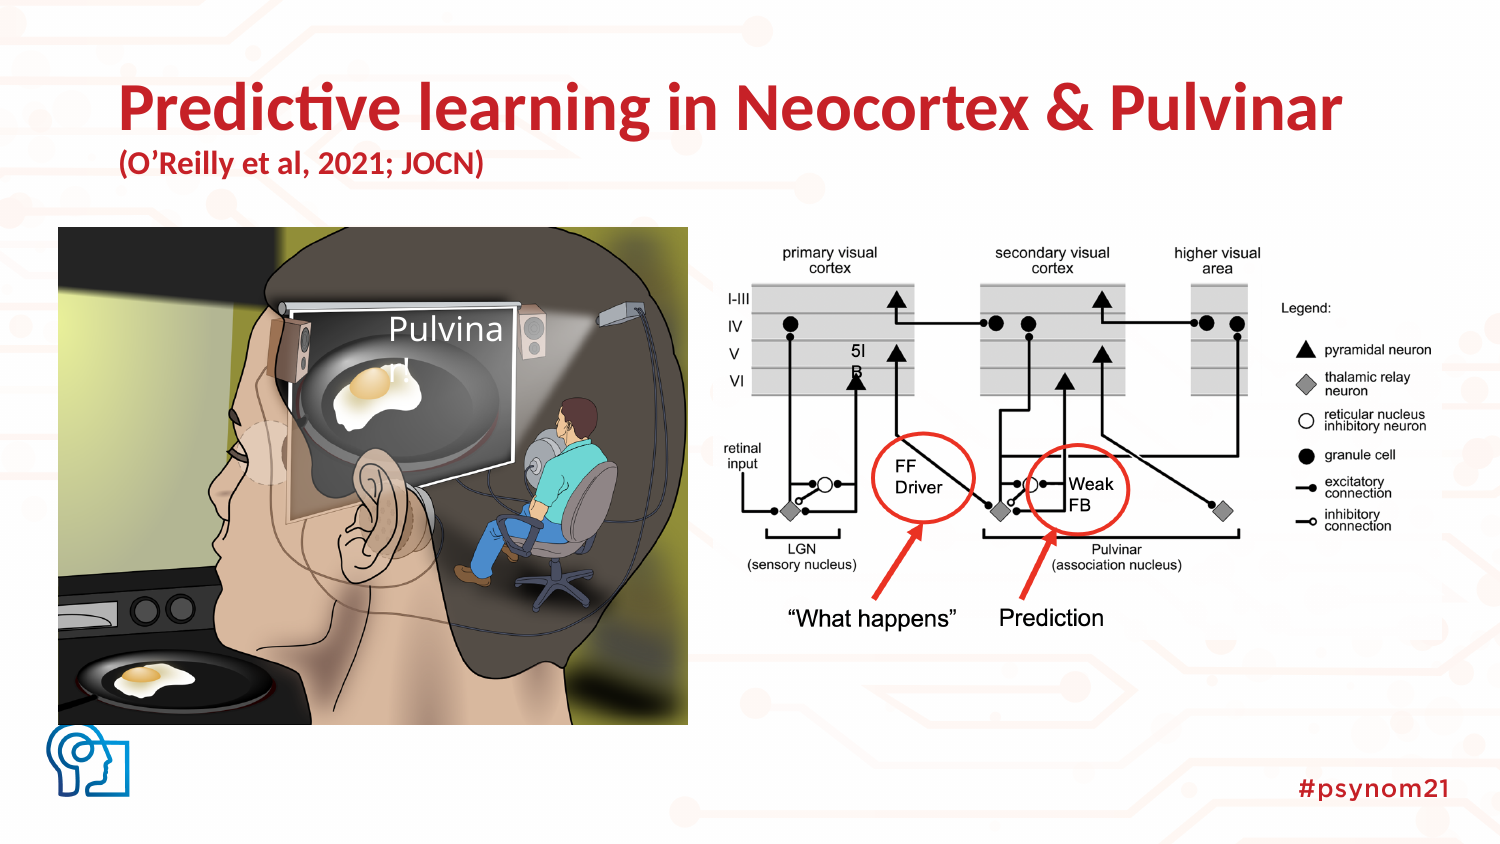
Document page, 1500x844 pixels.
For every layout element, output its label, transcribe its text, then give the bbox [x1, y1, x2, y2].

title Predictive learning in Neocortex & Pulvinar (O’Reilly et al, 2021; JOCN) [103, 44, 1397, 208]
picture [0, 0, 1500, 844]
